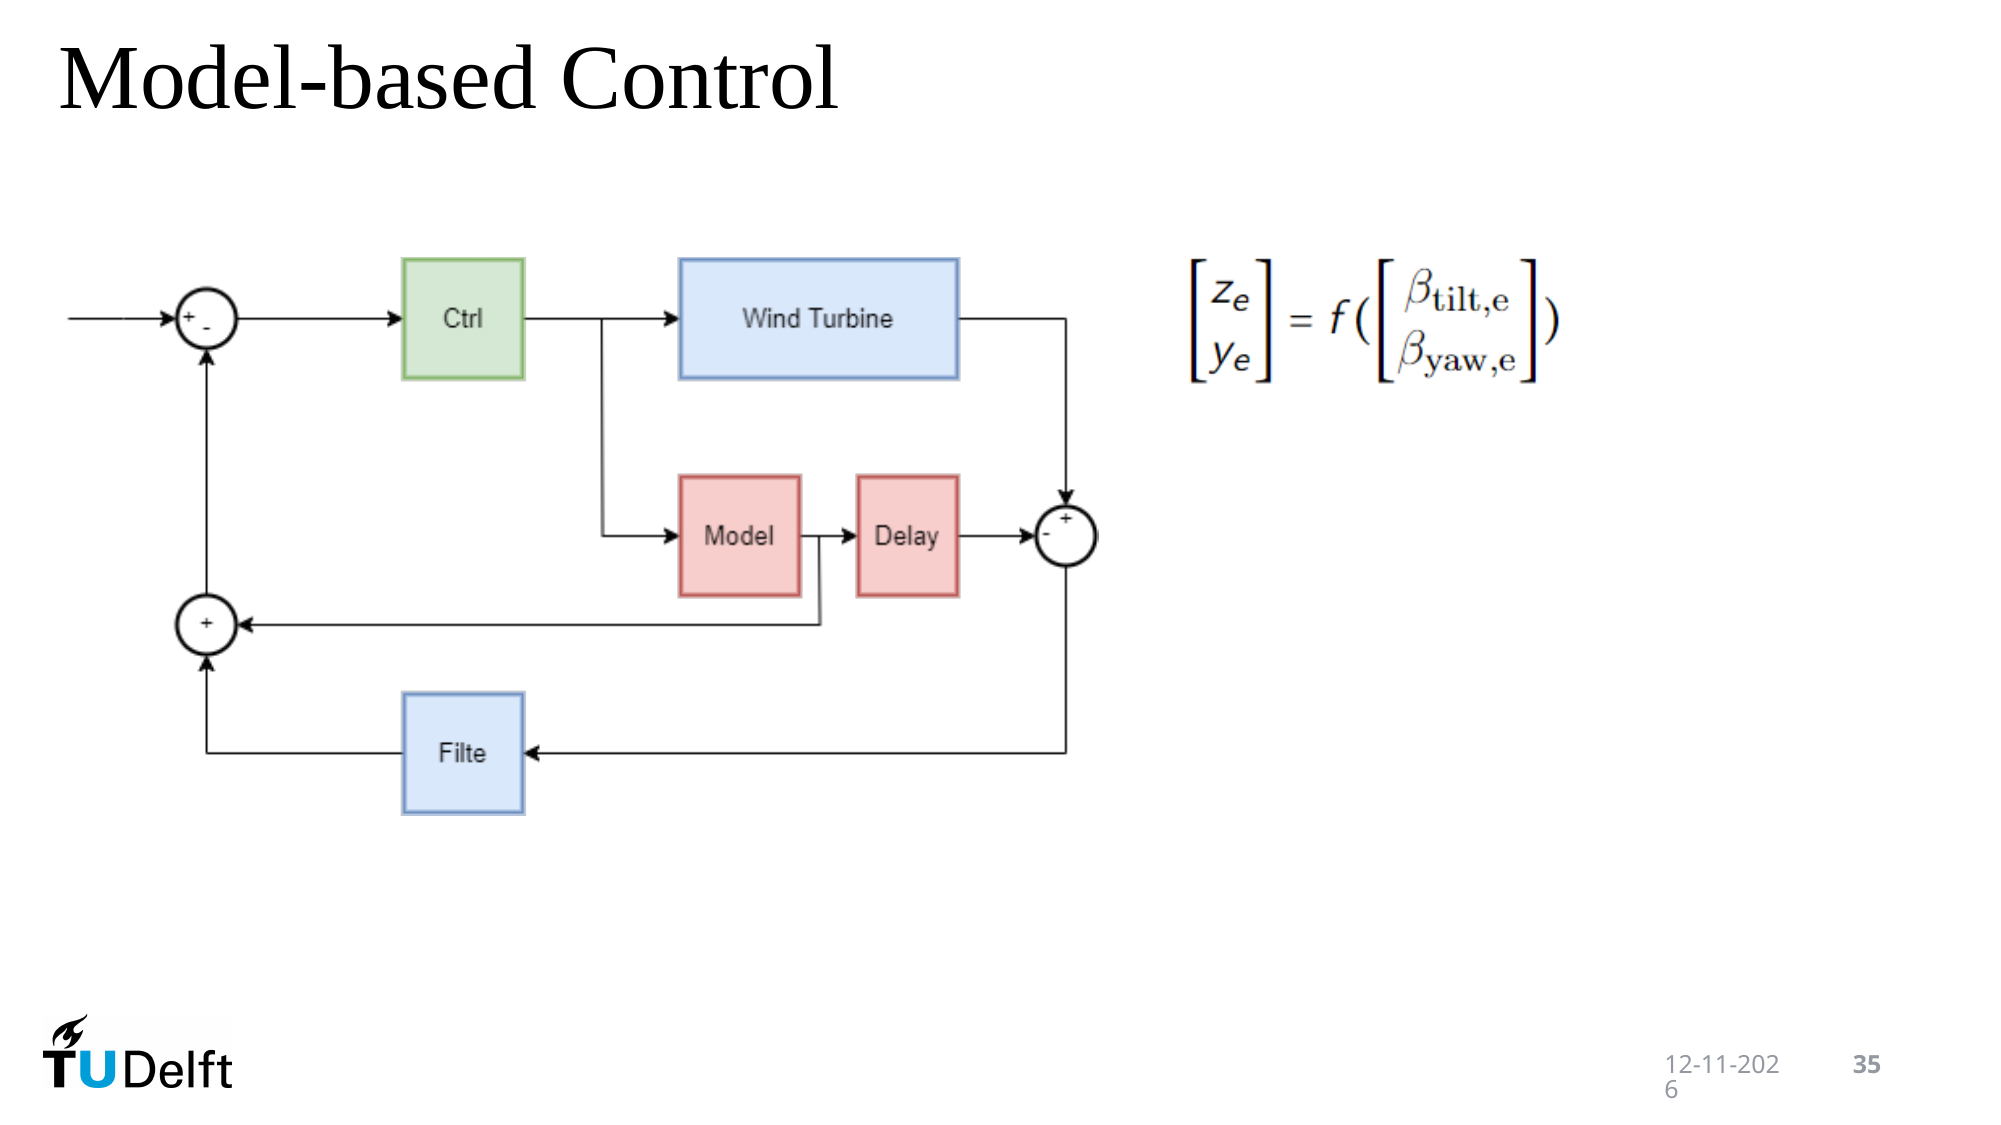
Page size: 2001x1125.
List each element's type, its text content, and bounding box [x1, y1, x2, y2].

text_box [117, 256, 1882, 985]
slide_number 35 [1833, 985, 1882, 1125]
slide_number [1664, 985, 1791, 1125]
picture [54, 257, 1099, 816]
picture [43, 1014, 232, 1088]
picture [1161, 226, 1586, 408]
title Model-based Control [43, 18, 1769, 141]
